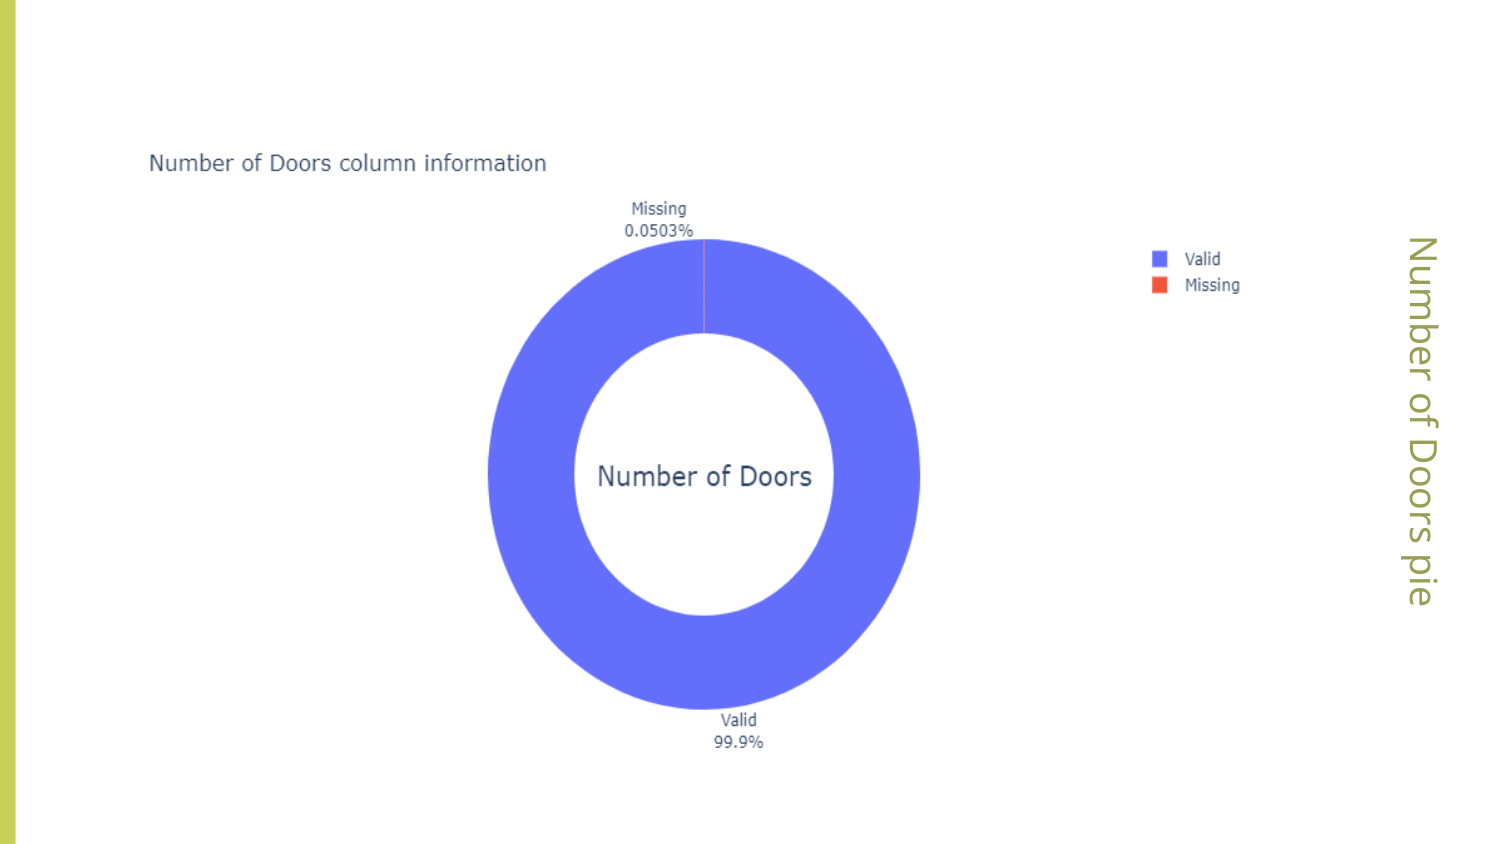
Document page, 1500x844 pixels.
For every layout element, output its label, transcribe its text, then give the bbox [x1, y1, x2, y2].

picture [87, 103, 1321, 820]
text_box [0, 0, 16, 844]
title Number of Doors pie [1387, 135, 1500, 708]
